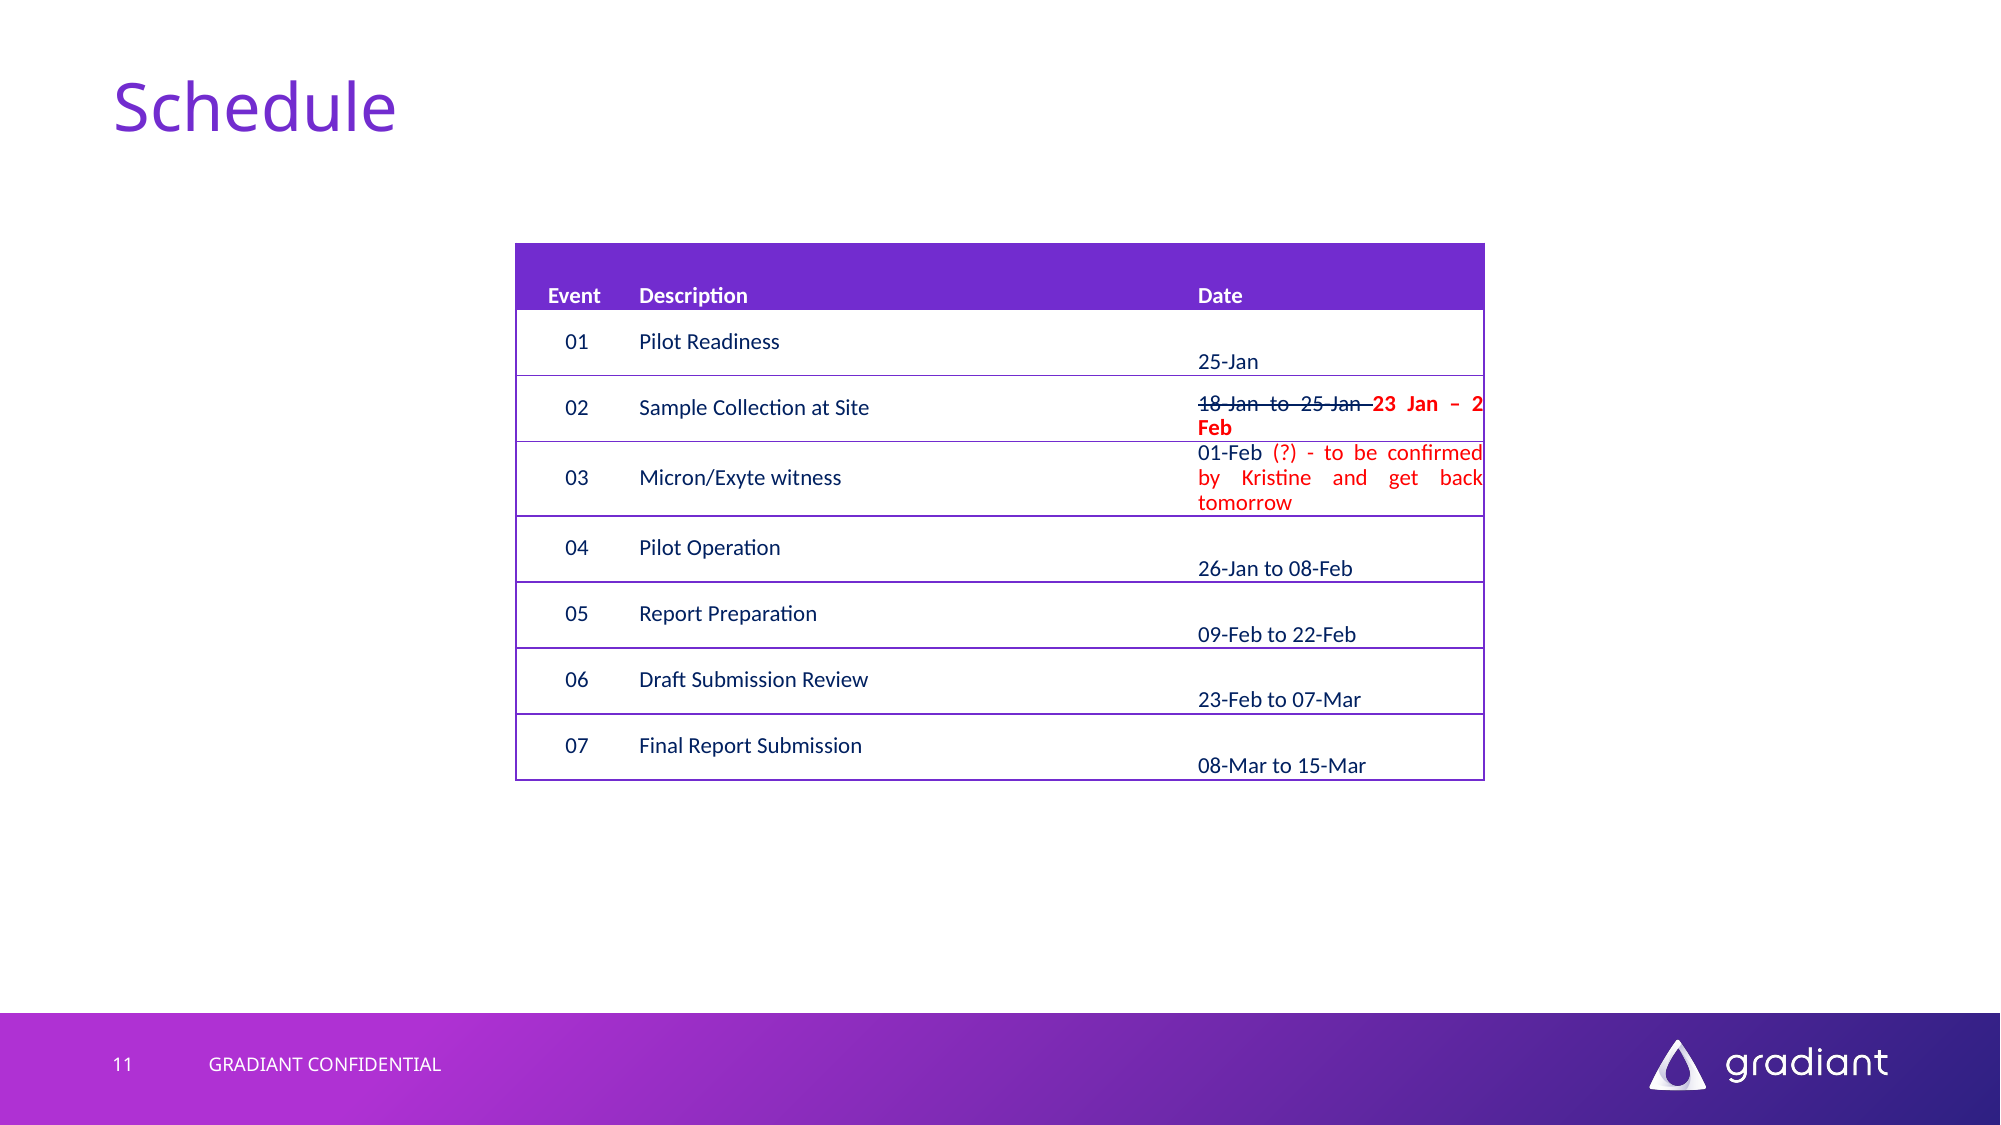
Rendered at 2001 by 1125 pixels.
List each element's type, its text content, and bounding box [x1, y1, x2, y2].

picture [1649, 1039, 1888, 1091]
table_cell 23-Feb to 07-Mar [1198, 649, 1483, 713]
table_cell Report Preparation [639, 583, 1198, 647]
table_cell Final Report Submission [639, 715, 1198, 779]
table_cell 03 [517, 442, 639, 515]
table_cell 09-Feb to 22-Feb [1198, 583, 1483, 647]
table_cell 04 [517, 517, 639, 581]
slide_number 11 [112, 1035, 194, 1096]
table_cell Pilot Readiness [639, 310, 1198, 375]
table_cell 05 [517, 583, 639, 647]
table_cell 25-Jan [1198, 310, 1483, 375]
table_cell 02 [517, 376, 639, 441]
table_cell 01-Feb (?) - to be confirmed by Kristine and get back tomorrow [1198, 442, 1483, 515]
table_cell 07 [517, 715, 639, 779]
table_cell 06 [517, 649, 639, 713]
table_cell Sample Collection at Site [639, 376, 1198, 441]
title Schedule [114, 59, 1886, 161]
footer GRADIANT CONFIDENTIAL [194, 1035, 869, 1096]
table_header Date [1198, 244, 1483, 309]
table_header Description [639, 244, 1198, 309]
table_cell Micron/Exyte witness [639, 442, 1198, 515]
table_cell 01 [517, 310, 639, 375]
table_cell Draft Submission Review [639, 649, 1198, 713]
table_cell Pilot Operation [639, 517, 1198, 581]
table_cell 08-Mar to 15-Mar [1198, 715, 1483, 779]
table_cell 26-Jan to 08-Feb [1198, 517, 1483, 581]
table_cell 18-Jan to 25-Jan 23 Jan – 2 Feb [1198, 376, 1483, 441]
table_header Event [517, 244, 639, 309]
